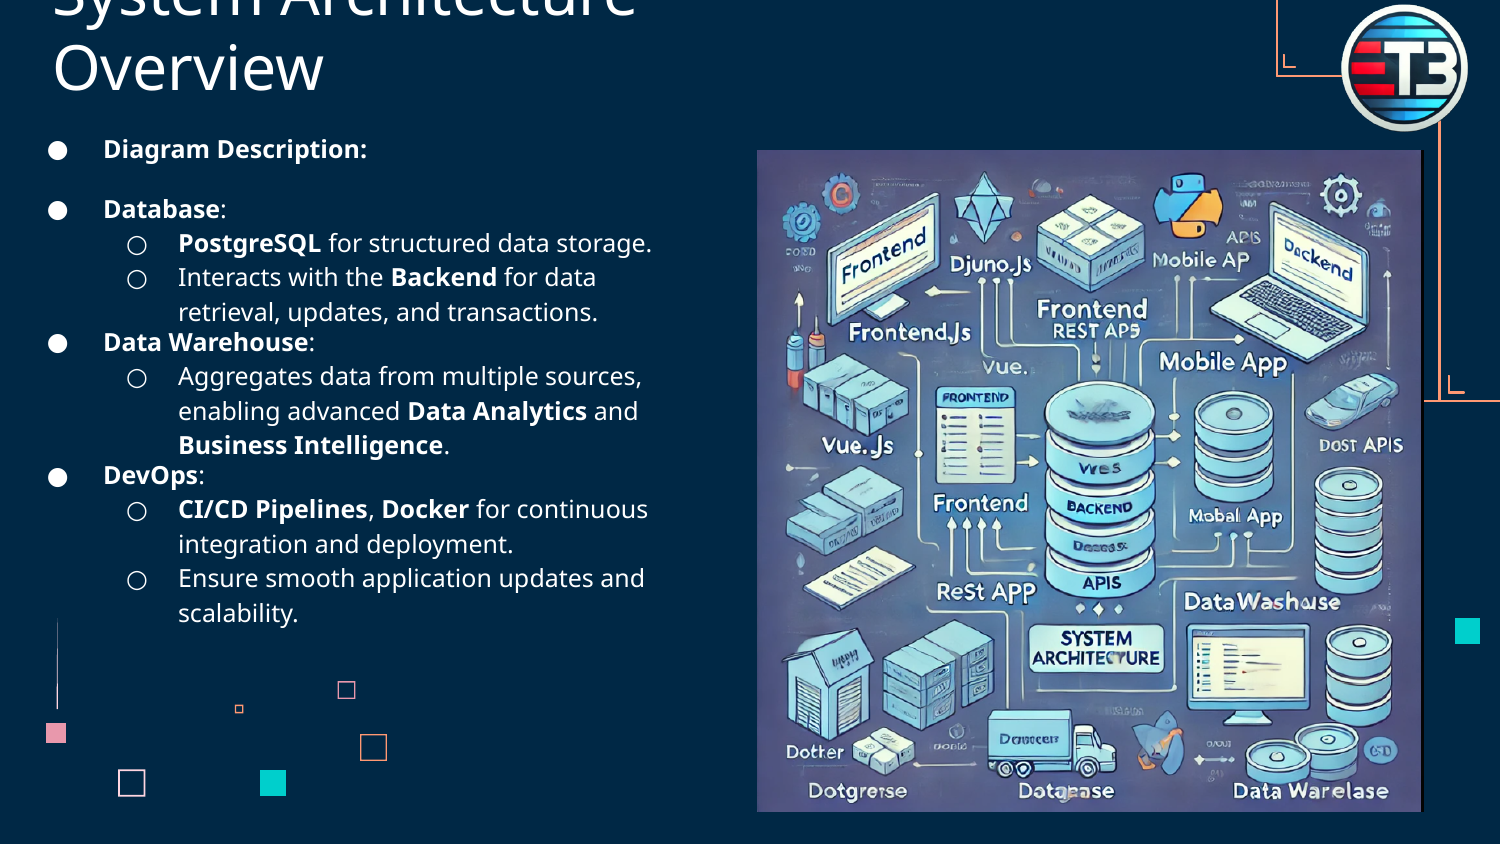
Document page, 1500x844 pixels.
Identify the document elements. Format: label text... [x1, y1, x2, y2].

picture [1330, 0, 1483, 134]
title System Architecture Overview [37, 23, 905, 119]
picture [757, 150, 1425, 812]
list Diagram Description: Database: PostgreSQL for structured data storage. Interacts with the Backend for data retrieval, updates, and transactions. Data Warehouse: Aggregates data from multiple sources, enabling advanced Data Analytics and Business Intelligence. DevOps: CI/CD Pipelines, Docker for continuous integration and deployment. Ensure smooth application updates and scalability. [13, 118, 701, 790]
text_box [1260, 0, 1500, 402]
